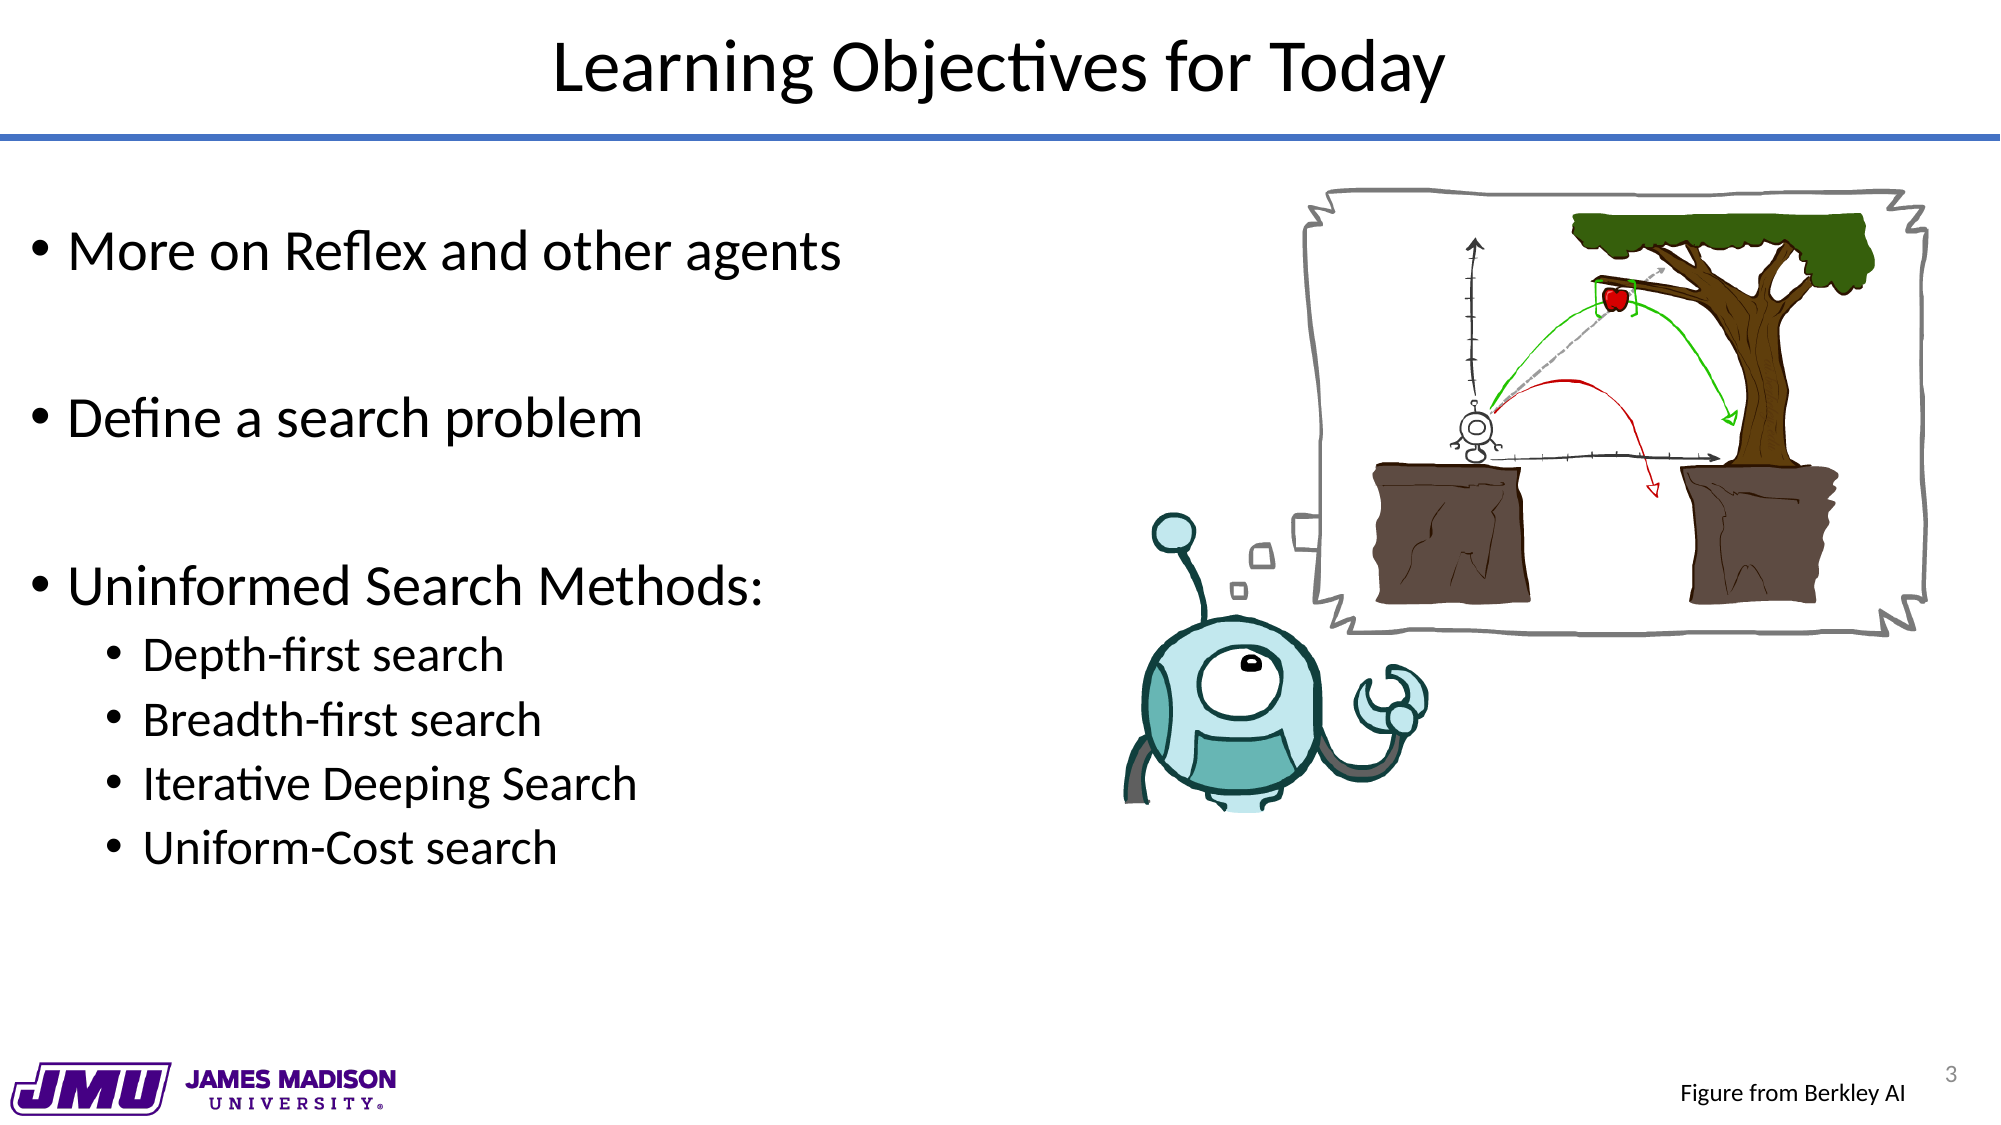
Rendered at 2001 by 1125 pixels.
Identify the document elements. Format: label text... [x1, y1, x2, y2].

list More on Reflex and other agents Define a search problem Uninformed Search Methods: Depth-first search Breadth-first search Iterative Deeping Search Uniform-Cost search [15, 212, 908, 1020]
slide_number 3 [1870, 1042, 1973, 1103]
text_box Figure from Berkley AI [1623, 1072, 1922, 1114]
title Learning Objectives for Today [0, 0, 2000, 134]
picture [0, 1042, 410, 1125]
picture [1034, 155, 1985, 869]
